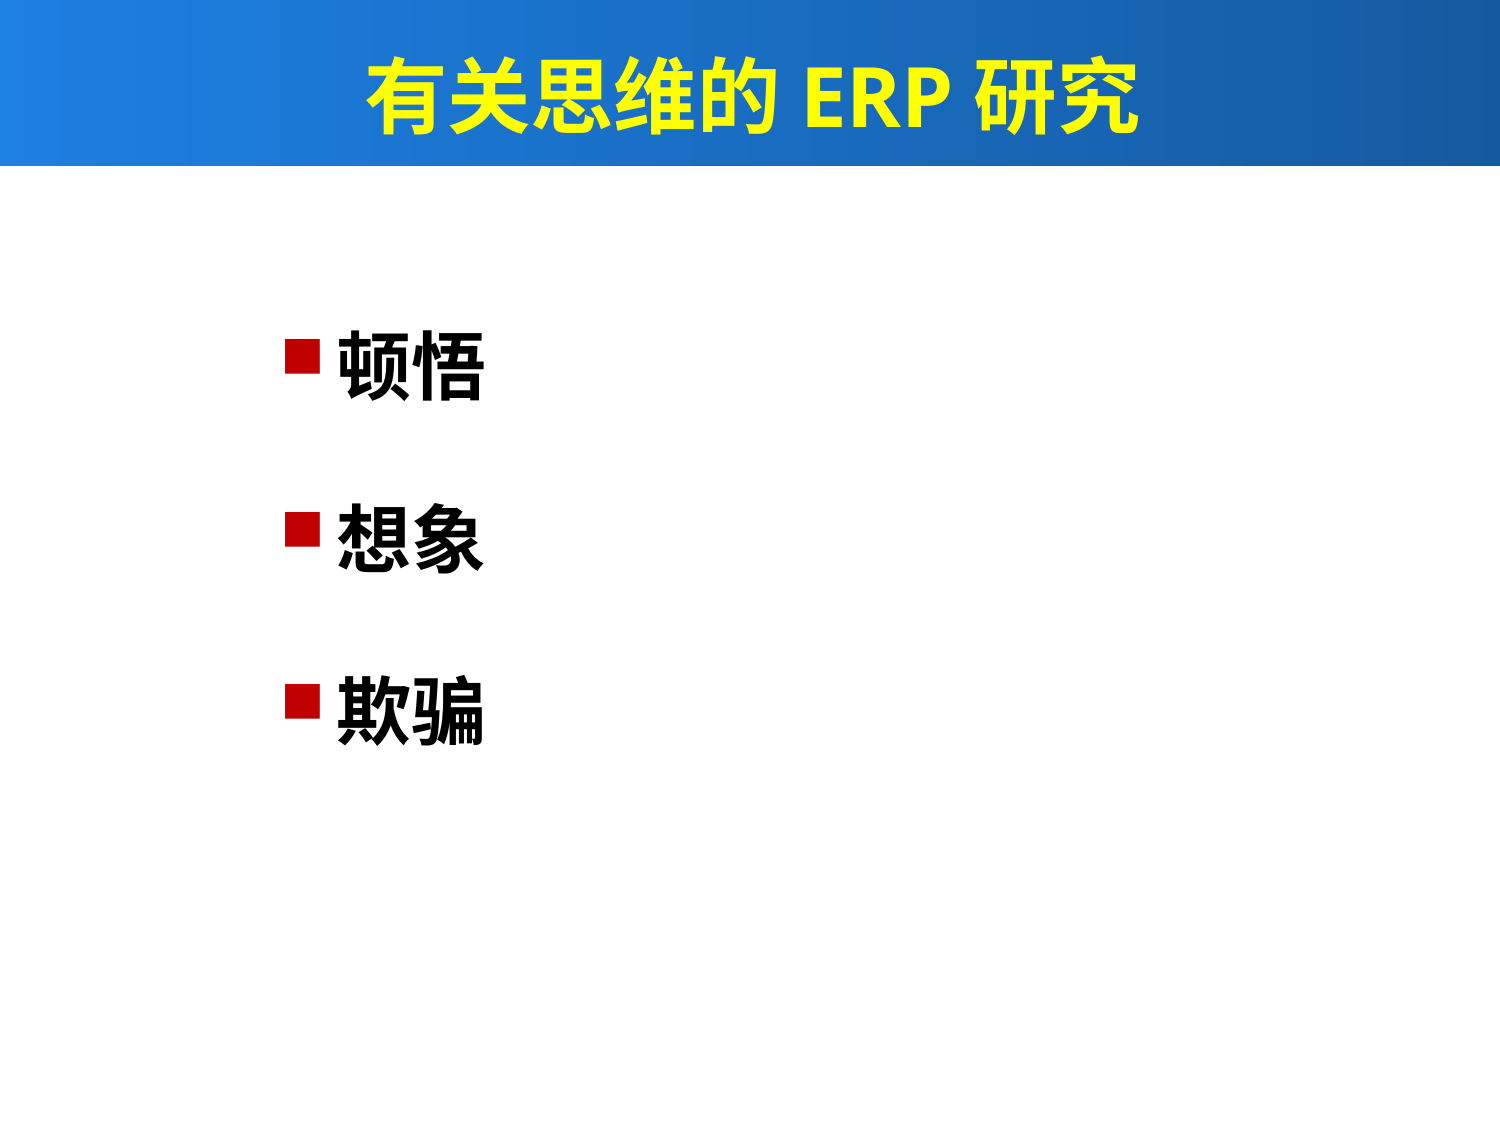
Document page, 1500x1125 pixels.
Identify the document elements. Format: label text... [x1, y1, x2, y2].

title 有关思维的ERP研究 [74, 23, 1430, 165]
list 顿悟 想象 欺骗 [265, 266, 1388, 1001]
